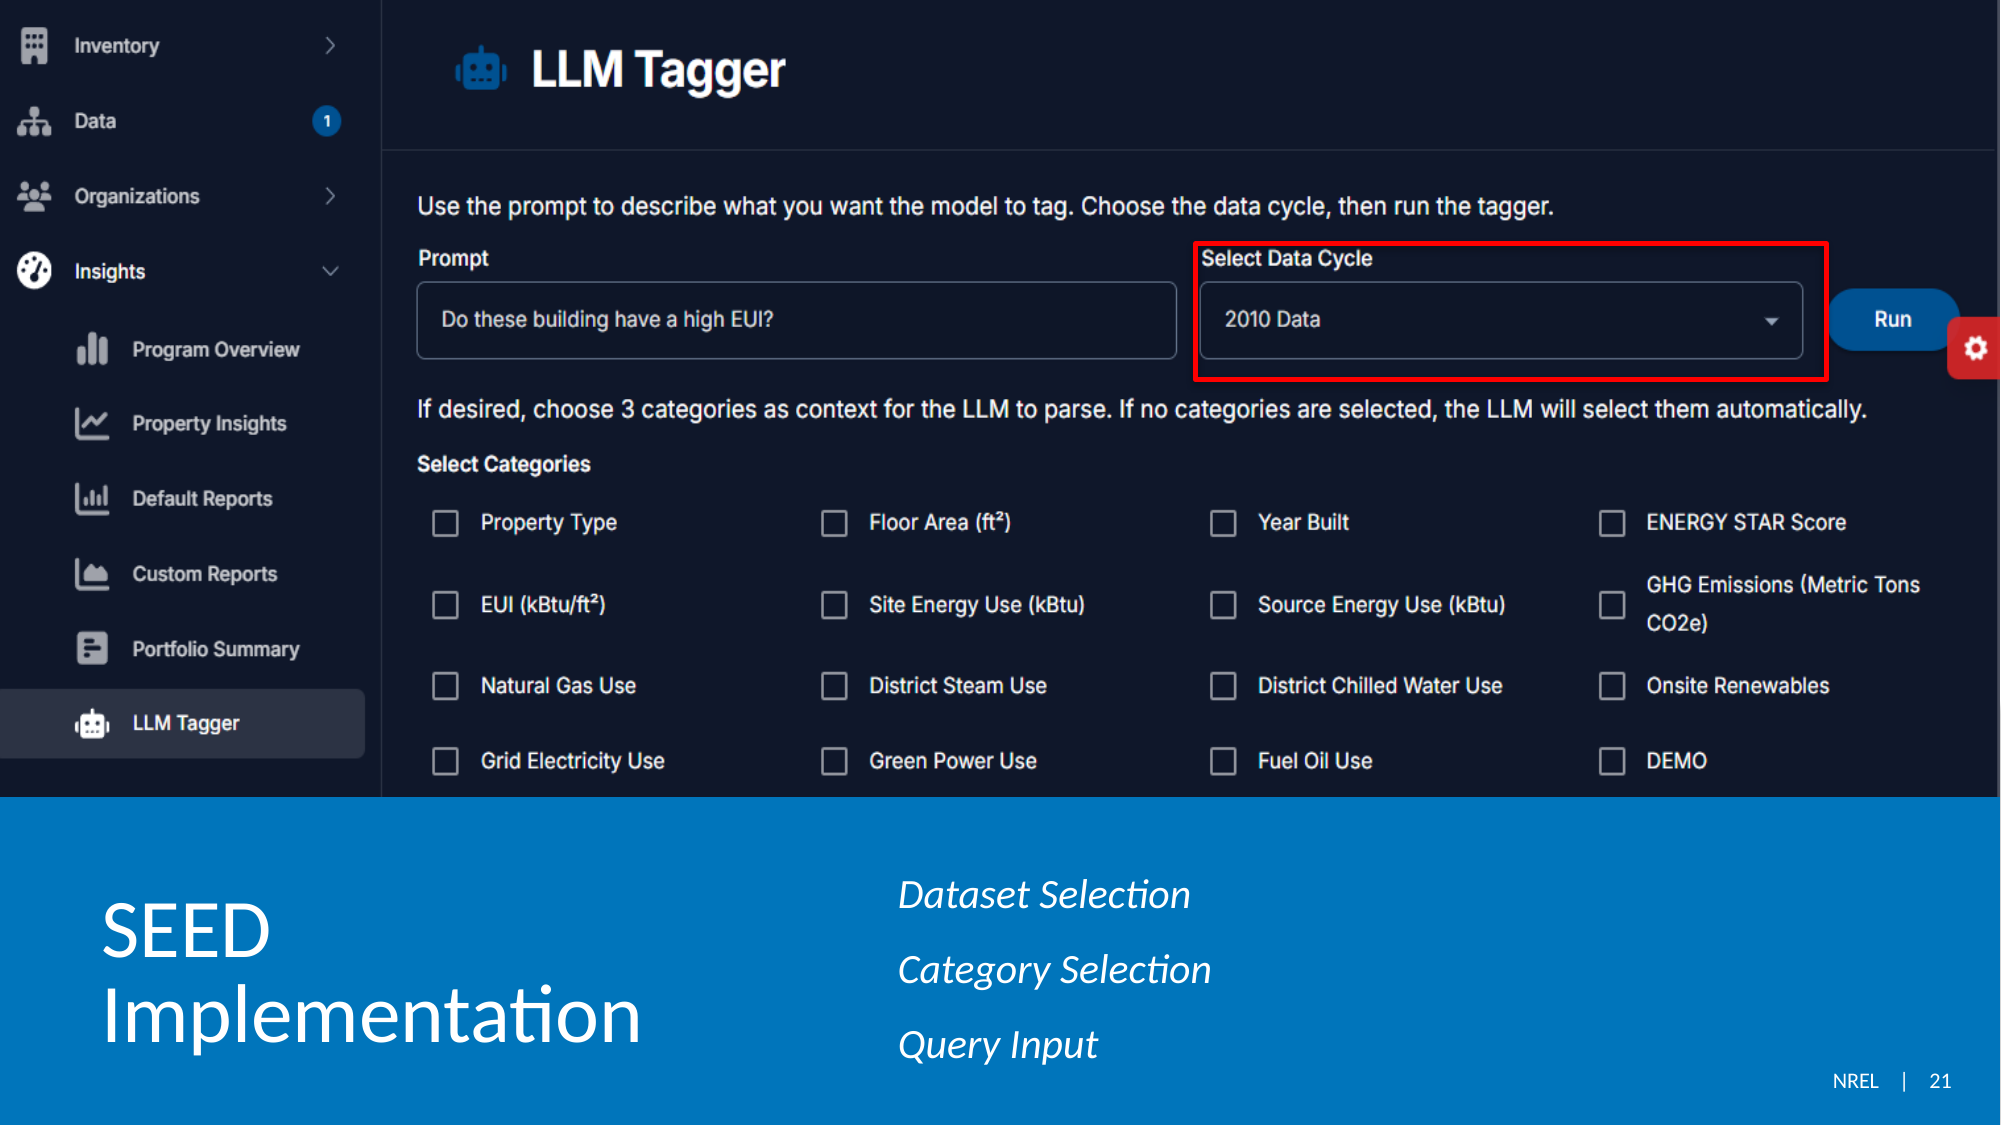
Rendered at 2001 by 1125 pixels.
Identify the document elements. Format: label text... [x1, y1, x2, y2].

list Dataset Selection Category Selection Query Input [897, 867, 1918, 1098]
picture [0, 0, 2000, 798]
title SEED Implementation [101, 889, 830, 1078]
